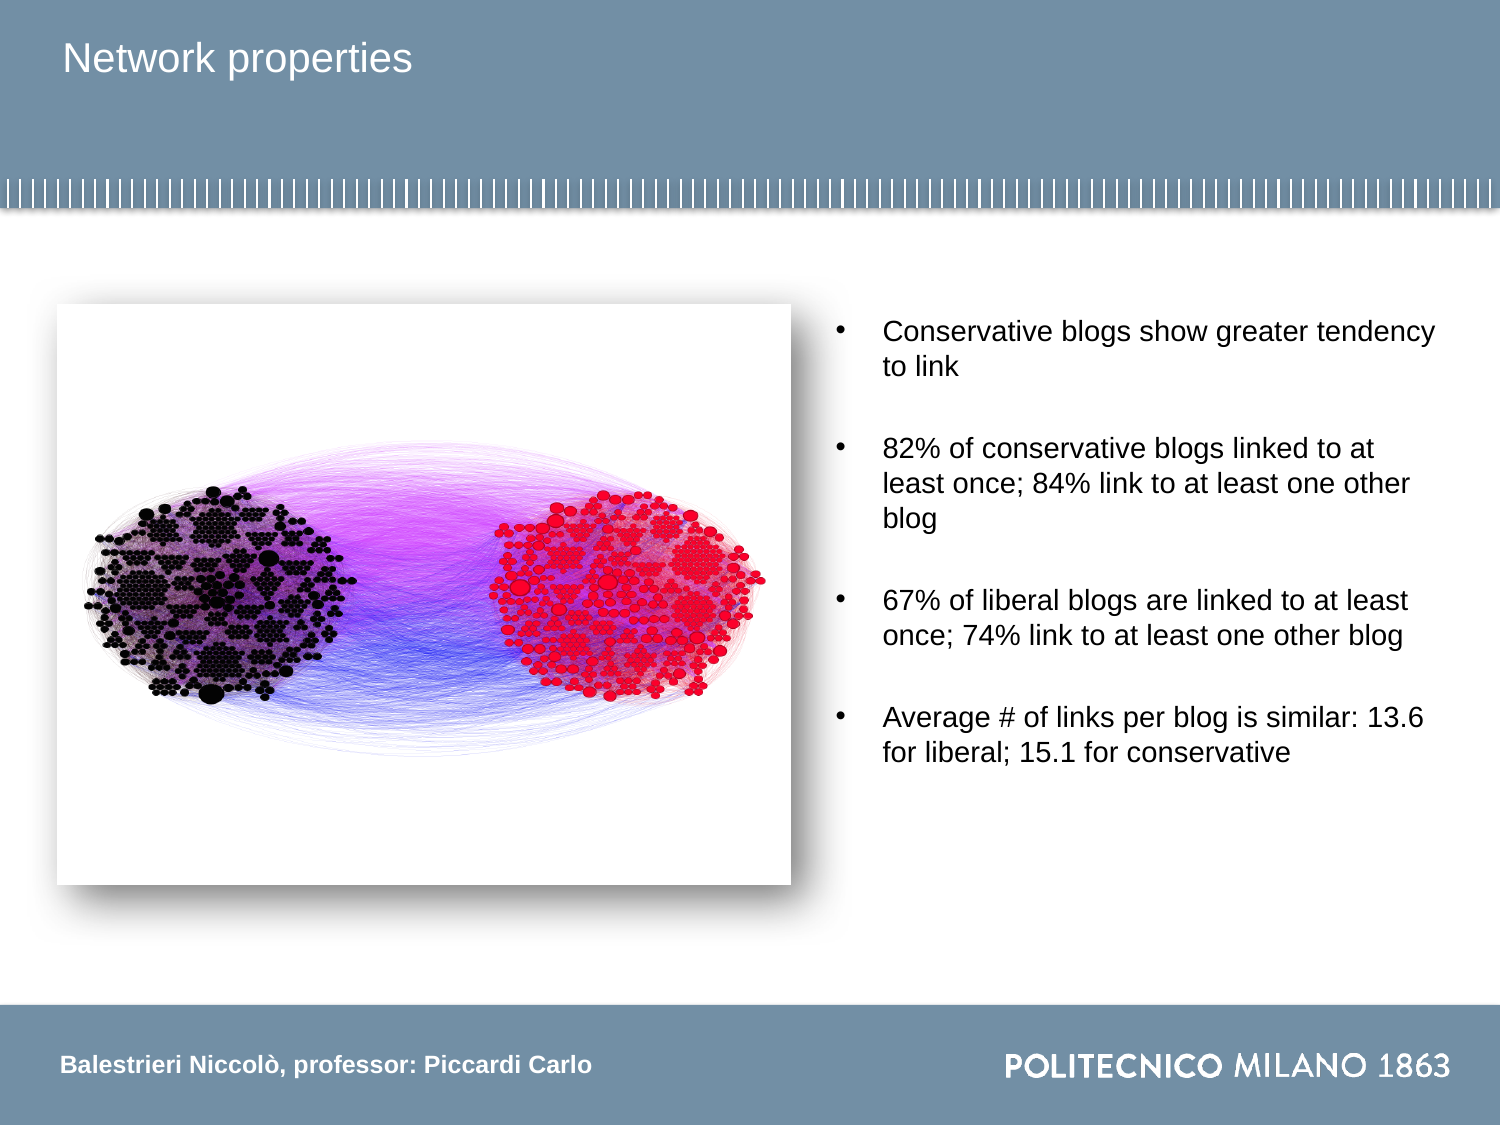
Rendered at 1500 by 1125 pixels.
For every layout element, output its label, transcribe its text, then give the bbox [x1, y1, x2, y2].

picture [999, 1041, 1456, 1089]
picture [57, 304, 791, 885]
list Conservative blogs show greater tendency to link 82% of conservative blogs linked to at least once; 84% link to at least one other blog 67% of liberal blogs are linked to at least once; 74% link to at least one other blog Average # of links per blog is similar: 13.6 for liberal; 15.1 for conservative [824, 304, 1455, 885]
title Network properties [47, 22, 1455, 161]
